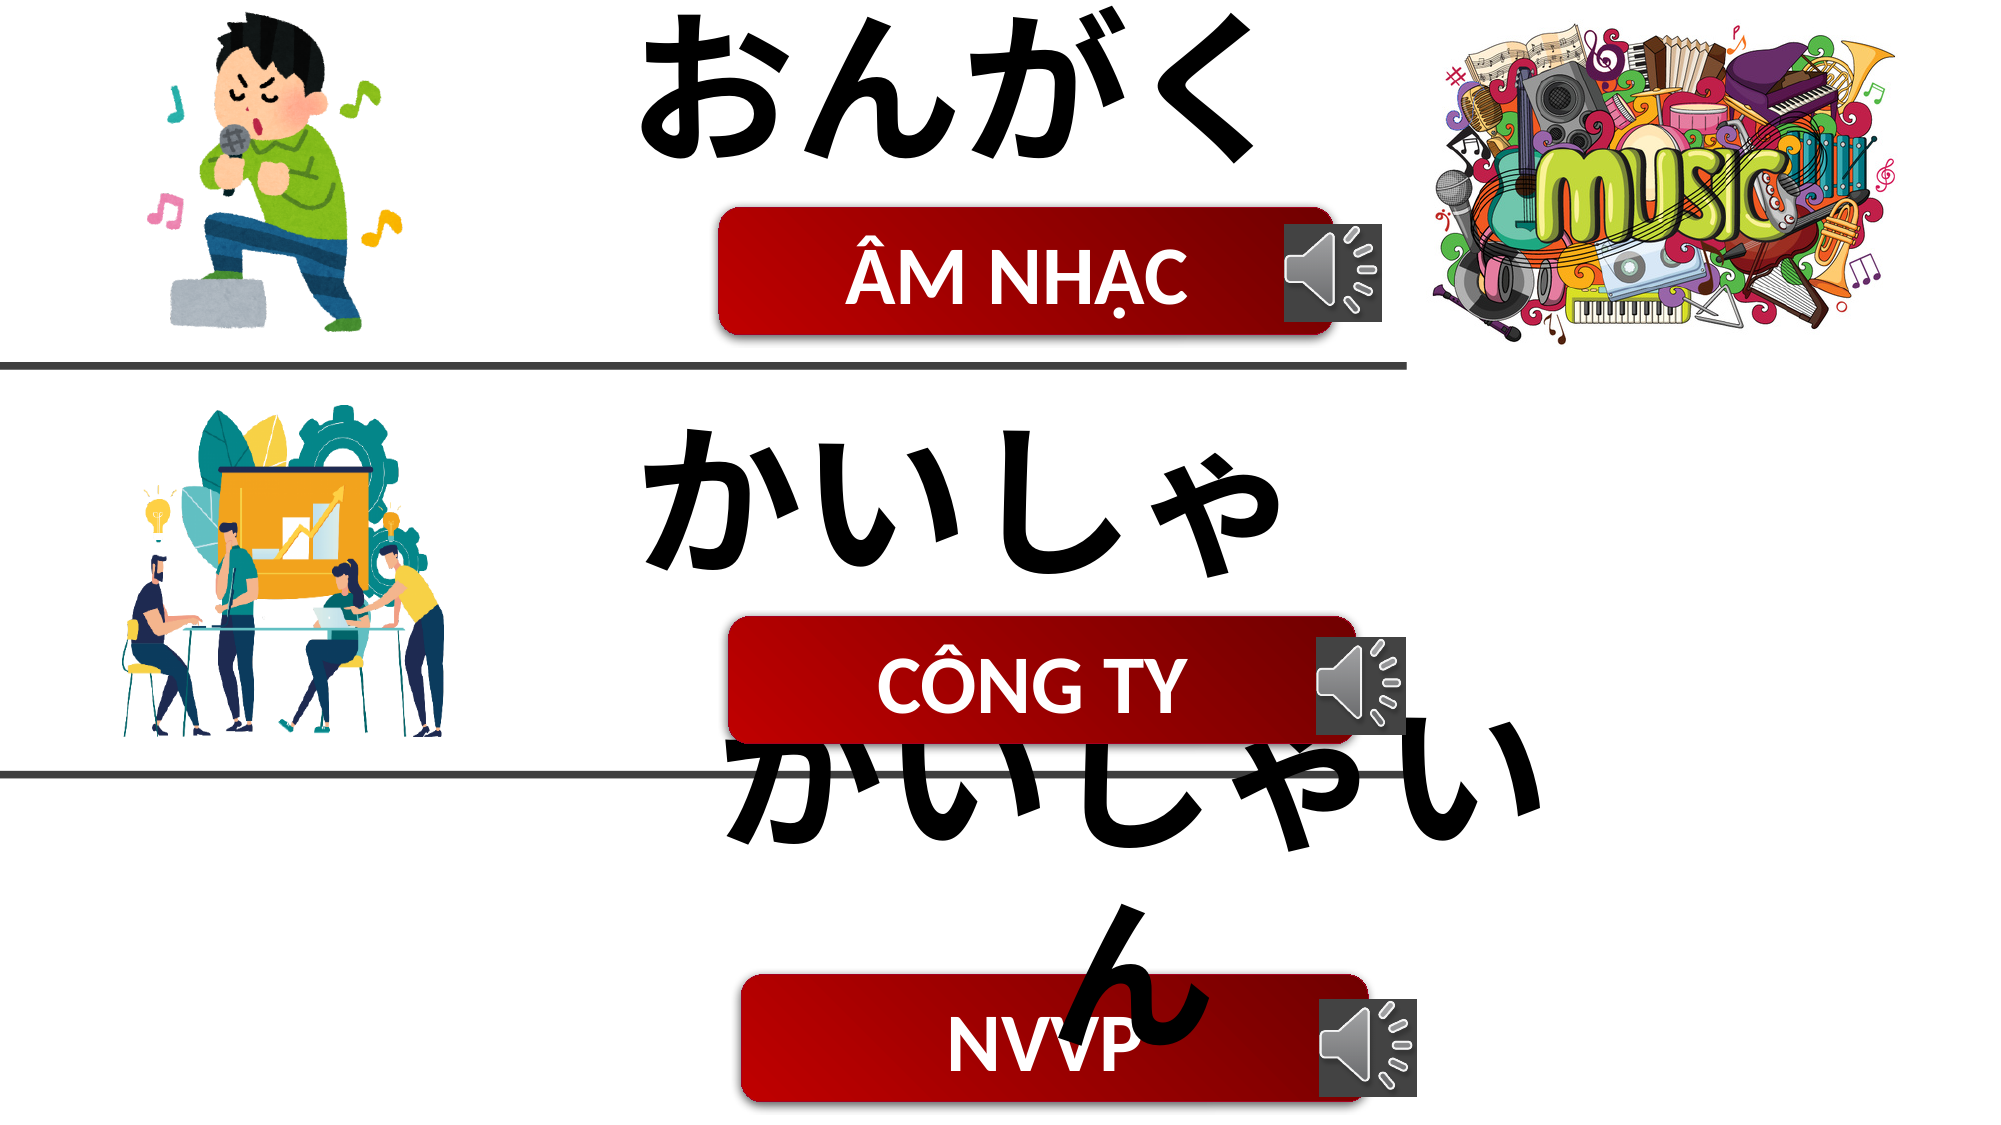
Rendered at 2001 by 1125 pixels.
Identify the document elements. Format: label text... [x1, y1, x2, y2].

text_box NVVP [741, 974, 1369, 1102]
picture [1283, 222, 1384, 323]
text_box [0, 770, 1407, 779]
text_box CÔNG TY [728, 616, 1356, 744]
text_box おんがく [591, 38, 1334, 130]
text_box [0, 362, 1407, 370]
picture [134, 5, 431, 339]
text_box かいしゃいん [626, 801, 1641, 940]
picture [1315, 635, 1407, 736]
picture [1418, 11, 1898, 347]
text_box ÂM NHẠC [718, 207, 1333, 335]
picture [121, 405, 444, 737]
text_box かいしゃ [604, 427, 1334, 566]
picture [1318, 997, 1419, 1098]
